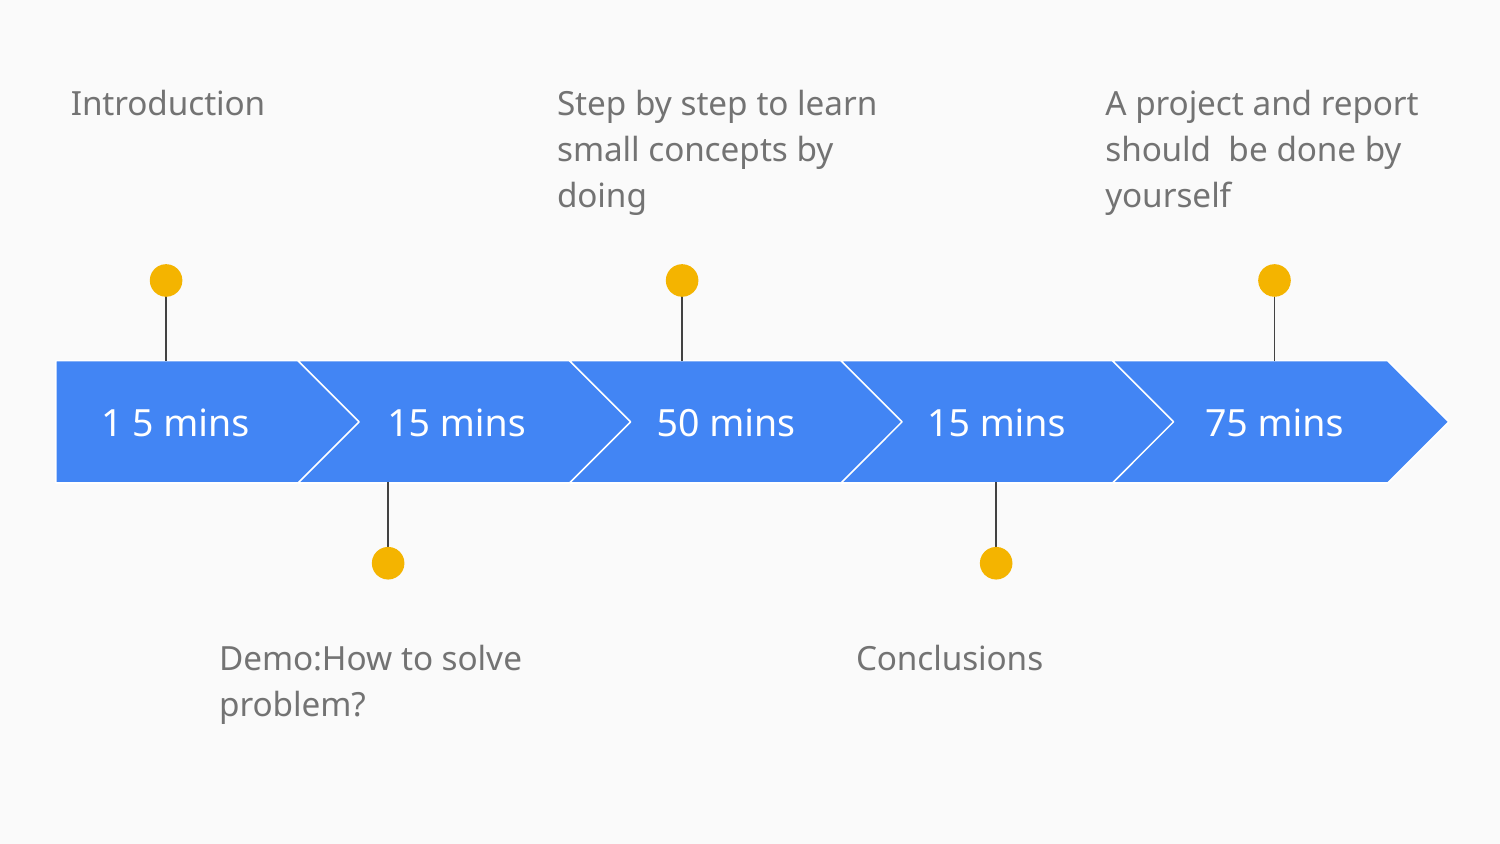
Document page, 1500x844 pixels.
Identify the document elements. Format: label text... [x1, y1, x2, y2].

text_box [1257, 263, 1292, 362]
text_box [55, 360, 348, 484]
text_box [297, 360, 618, 484]
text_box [371, 481, 405, 580]
text_box [1112, 360, 1449, 484]
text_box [665, 263, 699, 362]
list 75 mins [1166, 383, 1383, 461]
list 15 mins [348, 383, 565, 461]
list A project and report should be done by yourself [1090, 61, 1459, 211]
list 15 mins [888, 383, 1105, 461]
list Introduction [55, 61, 424, 211]
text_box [149, 263, 183, 362]
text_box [979, 481, 1013, 580]
list Conclusions [841, 616, 1209, 766]
text_box [569, 360, 888, 484]
text_box [840, 360, 1166, 484]
list 50 mins [618, 383, 834, 461]
list 1 5 mins [55, 383, 295, 461]
list Step by step to learn small concepts by doing [542, 61, 910, 211]
list Demo:How to solve problem? [204, 616, 572, 766]
